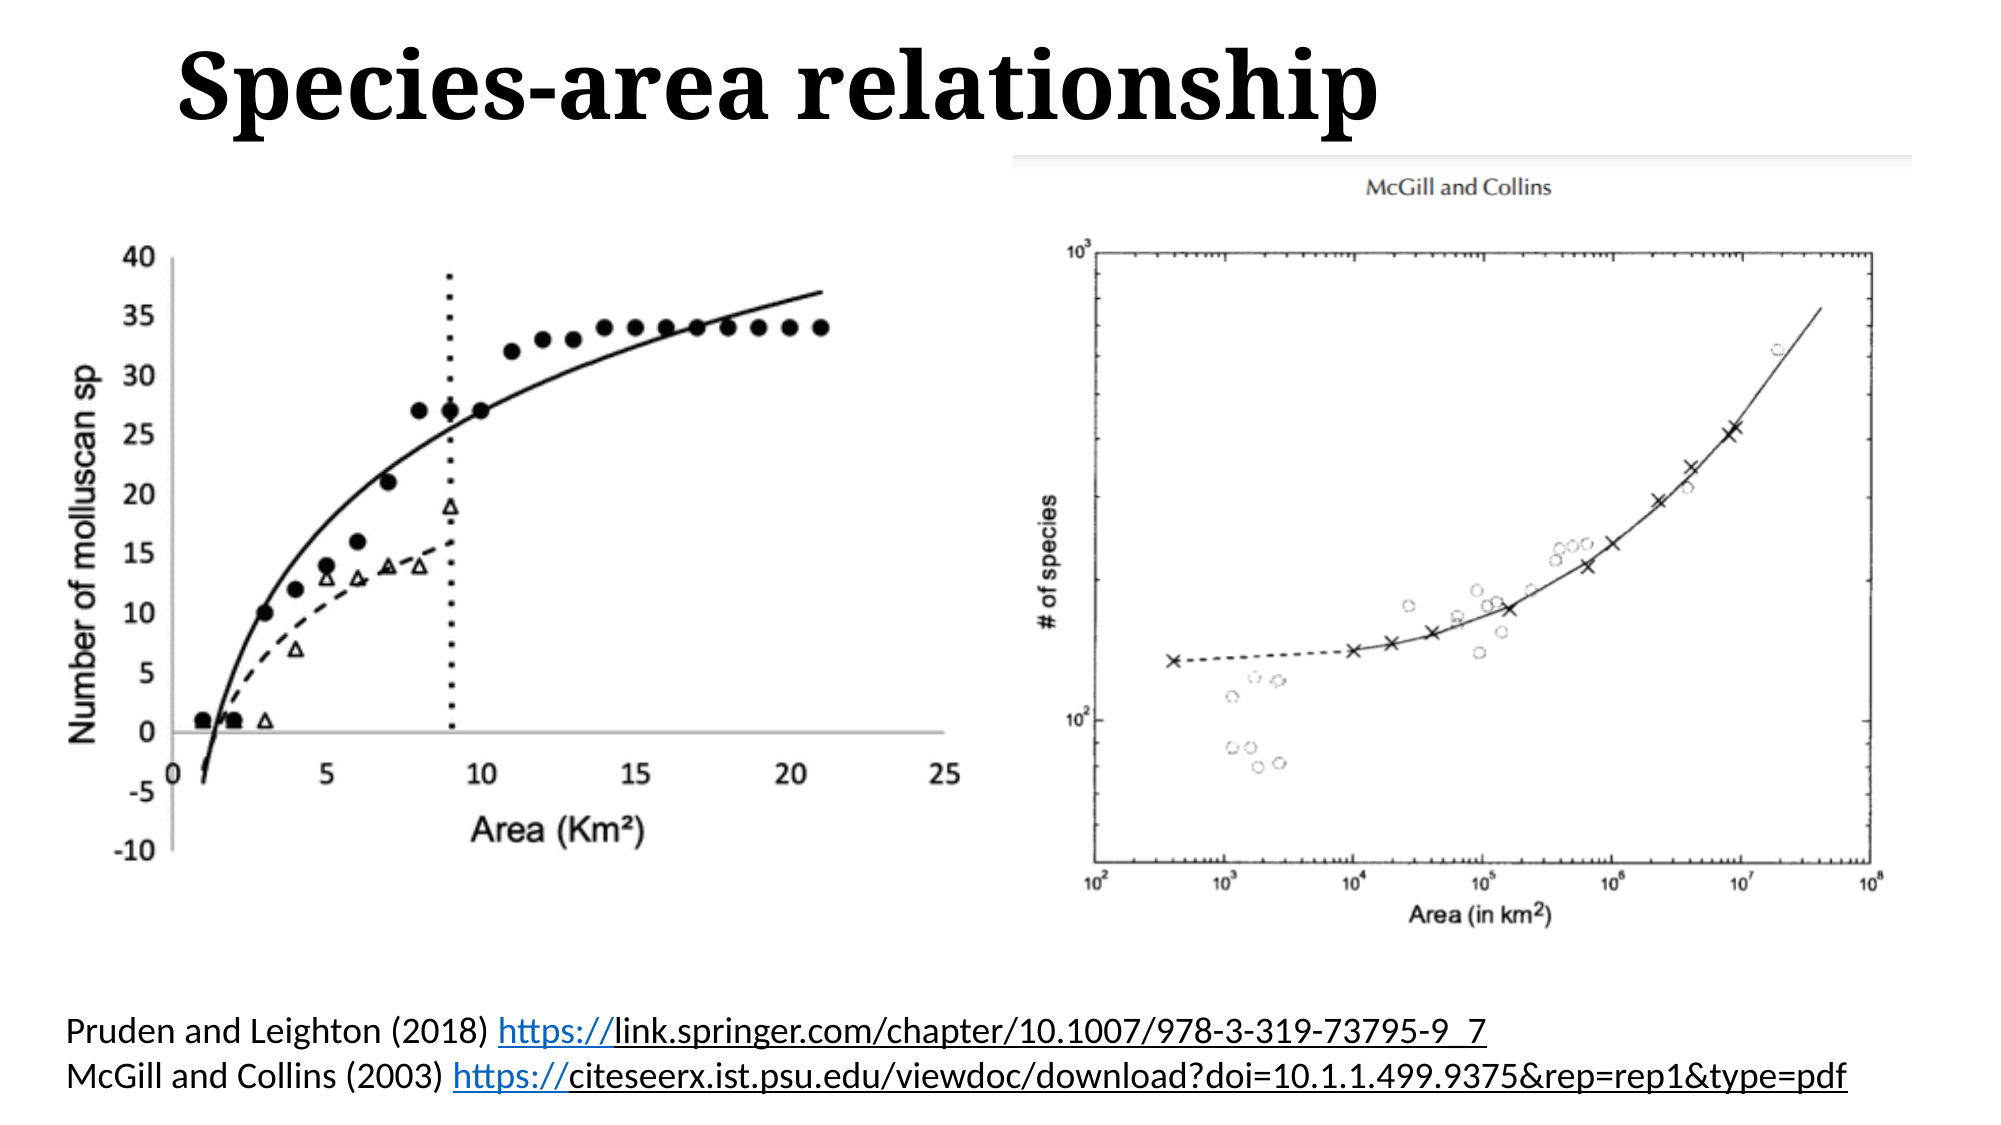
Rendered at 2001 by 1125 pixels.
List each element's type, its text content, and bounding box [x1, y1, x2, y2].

picture [1012, 155, 1912, 951]
picture [67, 244, 962, 863]
text_box Pruden and Leighton (2018) https://link.springer.com/chapter/10.1007/978-3-319-73795-9_7 McGill and Collins (2003) https://citeseerx.ist.psu.edu/viewdoc/download?doi=10.1.1.499.9375&rep=rep1&type=pdf [51, 998, 1975, 1104]
text_box Species-area relationship [12, 18, 2000, 146]
